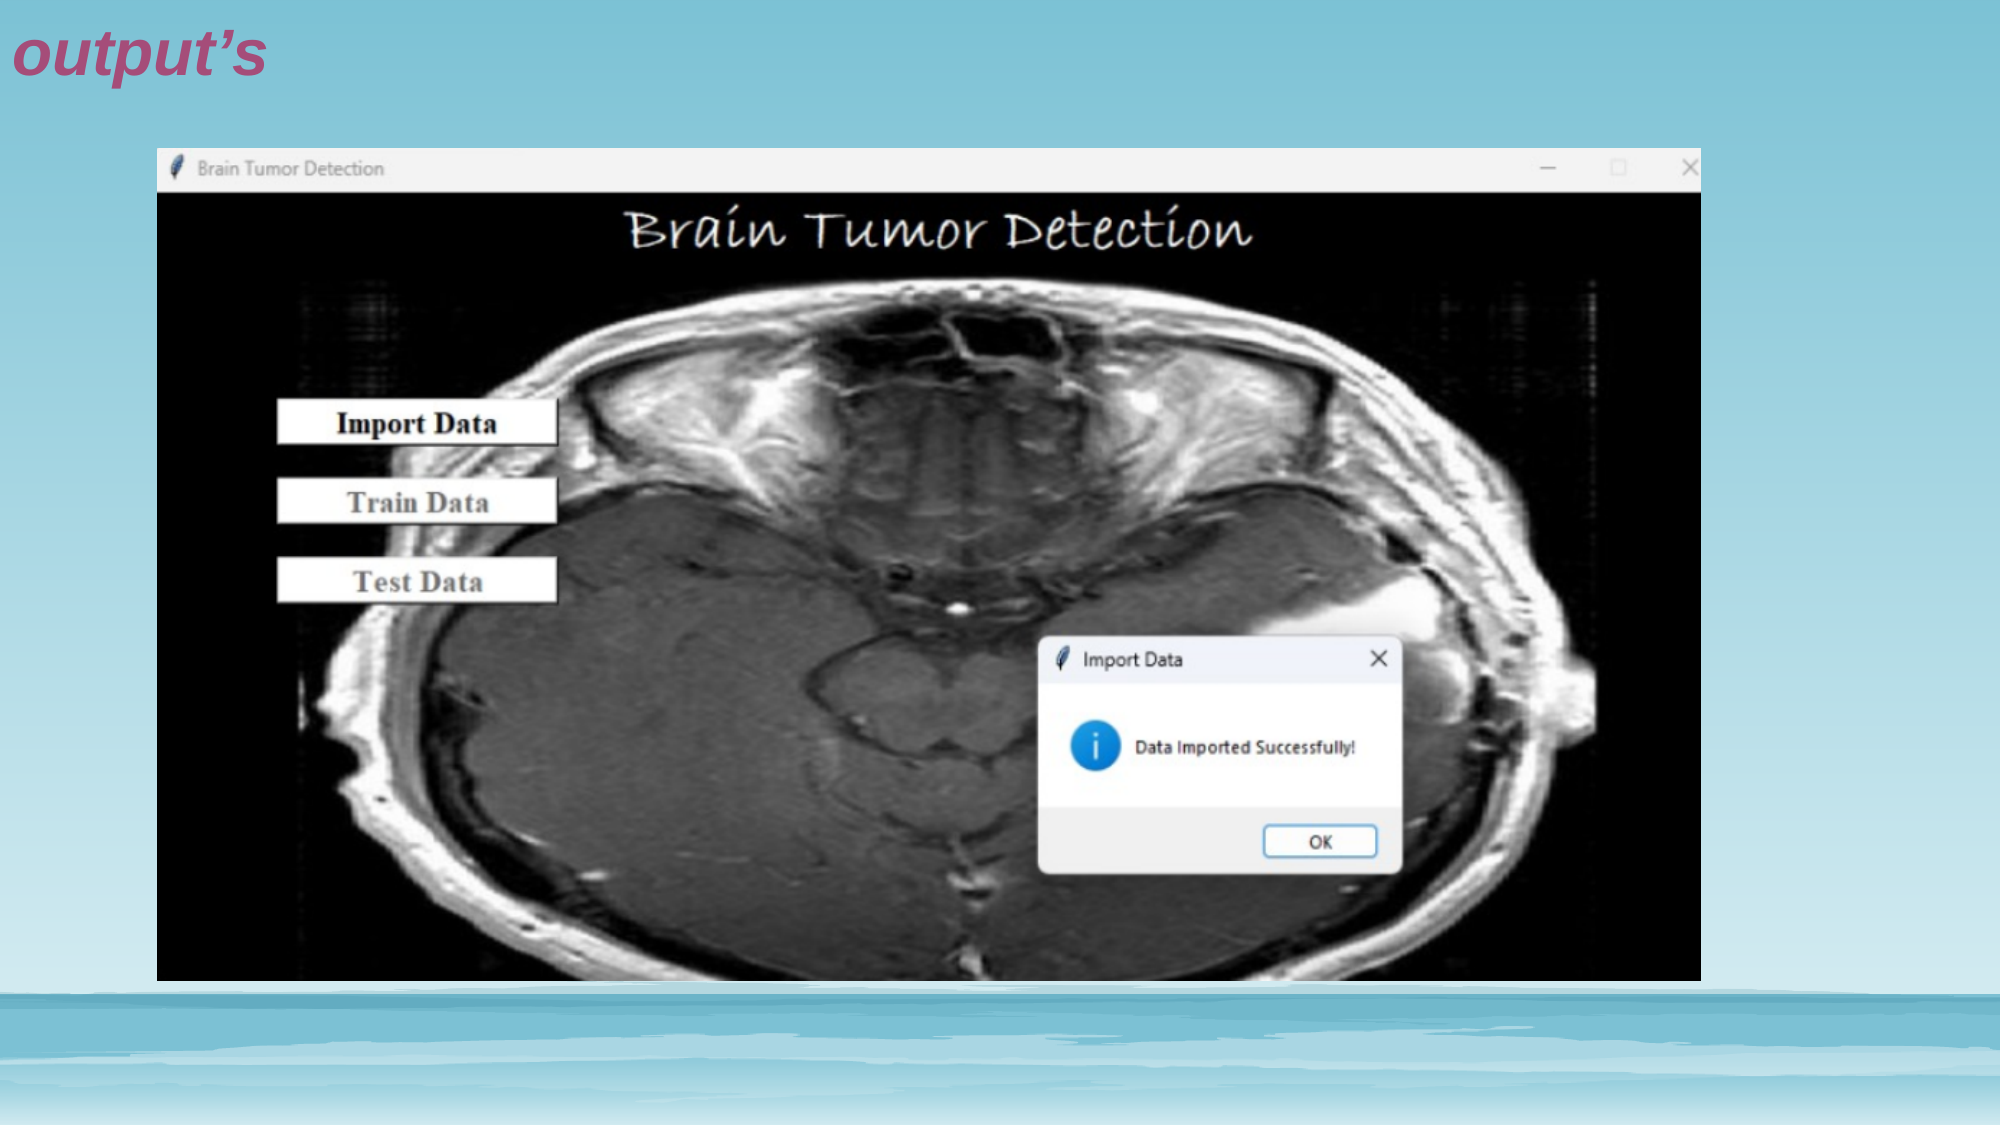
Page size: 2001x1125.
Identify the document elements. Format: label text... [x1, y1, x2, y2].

title output’s [11, 9, 1988, 198]
picture [0, 0, 2000, 1125]
